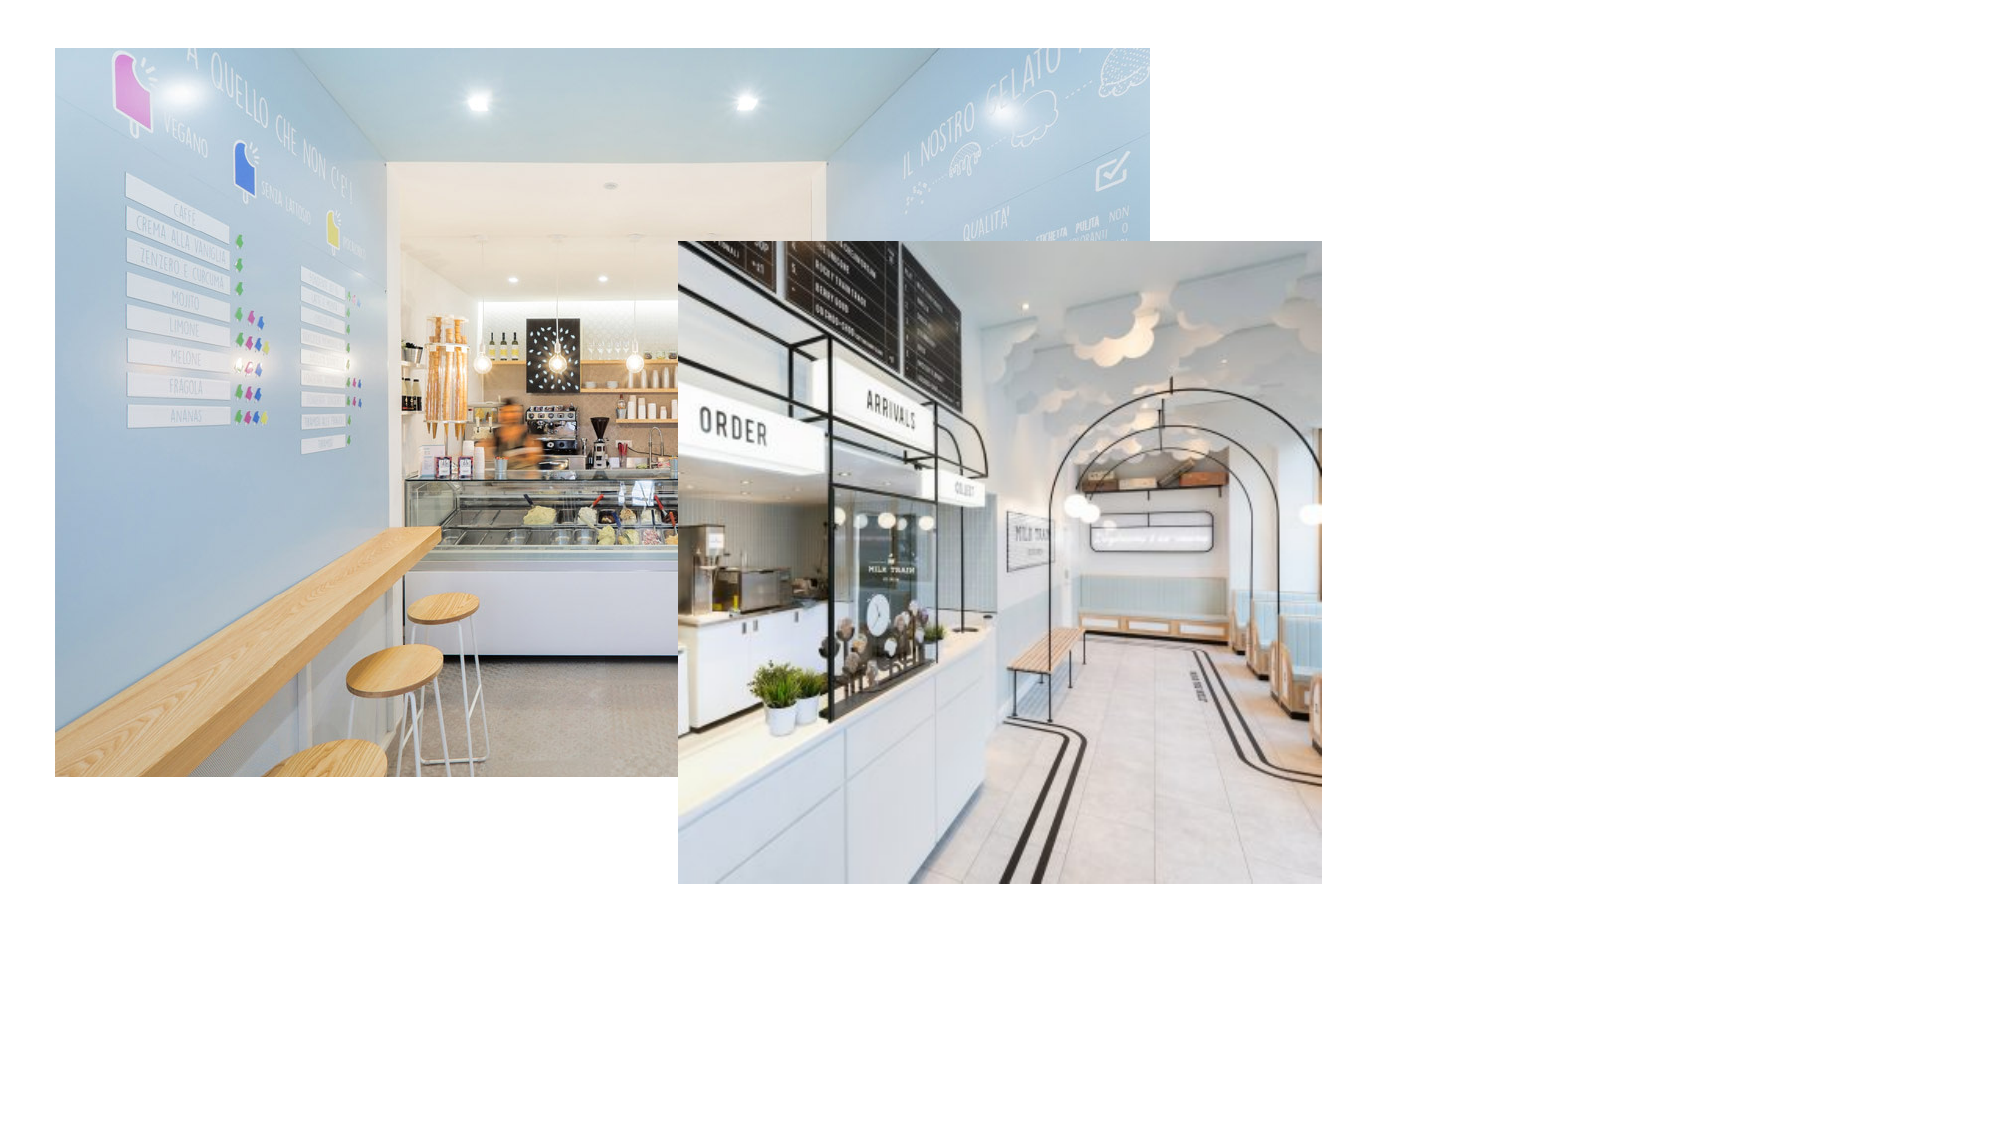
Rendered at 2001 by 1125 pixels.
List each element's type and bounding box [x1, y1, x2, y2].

picture [55, 48, 1322, 884]
